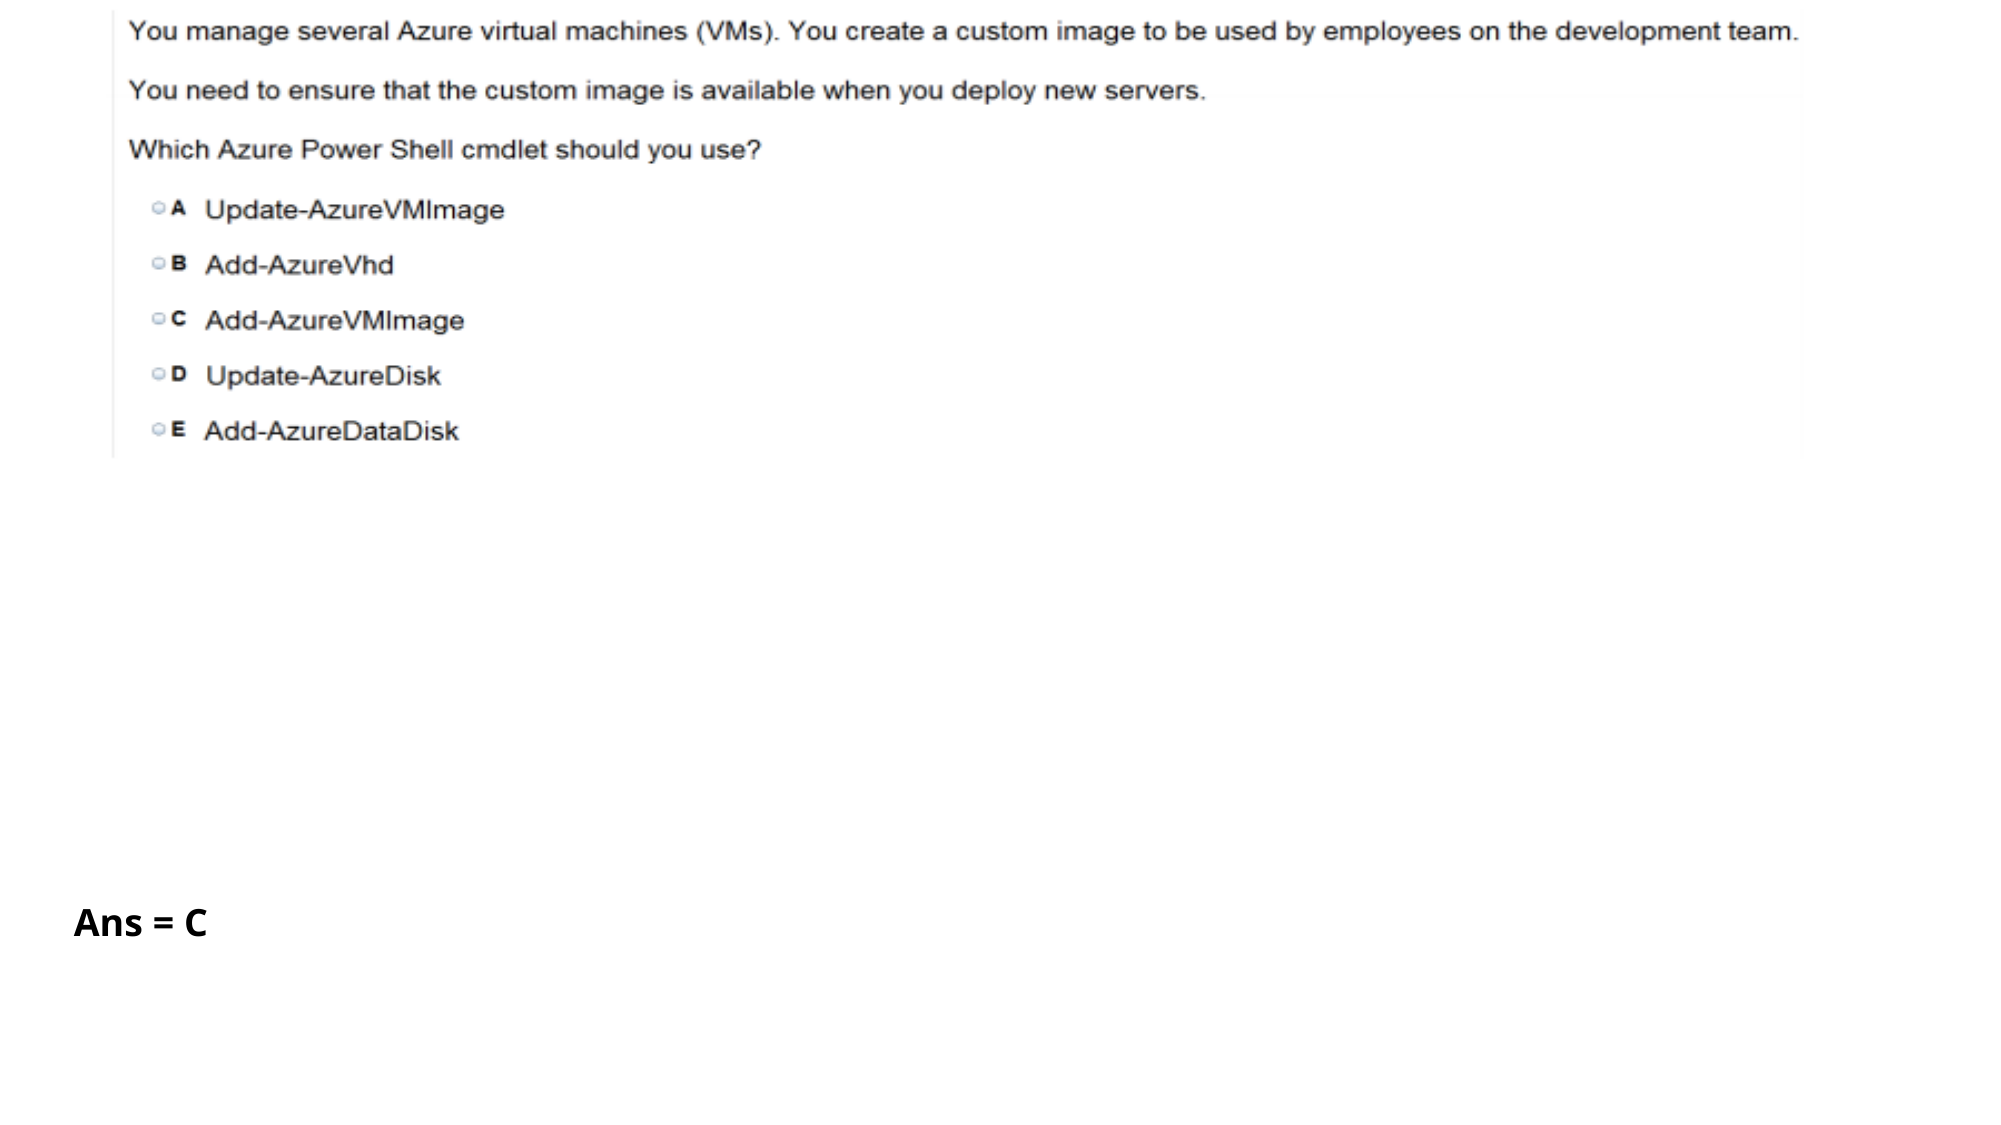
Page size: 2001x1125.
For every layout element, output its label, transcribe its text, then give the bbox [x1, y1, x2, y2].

picture [97, 0, 1906, 477]
title Ans = C [58, 889, 1968, 1085]
